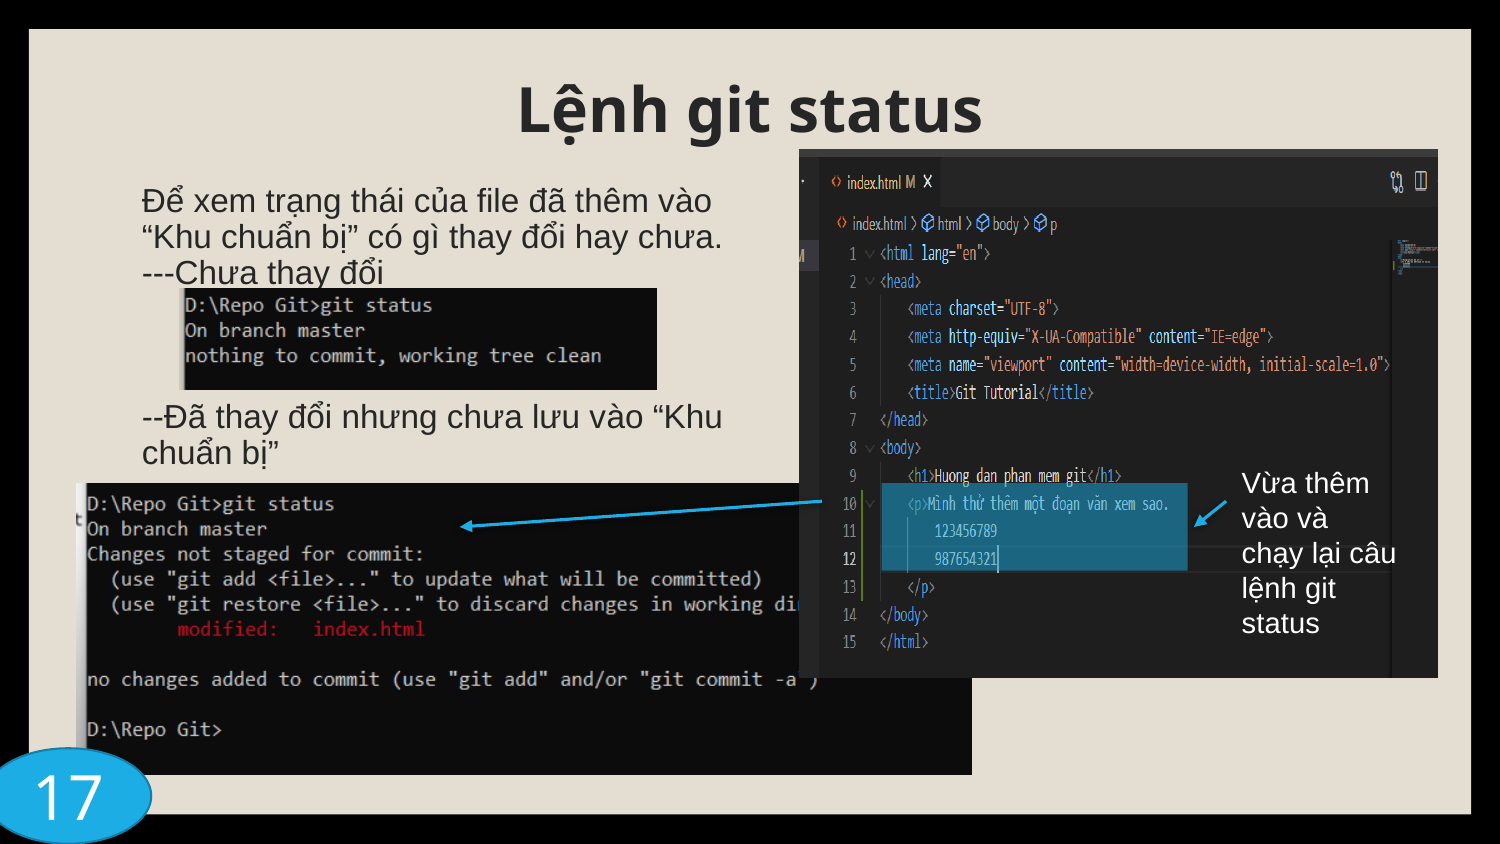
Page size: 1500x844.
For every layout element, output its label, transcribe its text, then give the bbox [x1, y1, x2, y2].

picture [179, 288, 657, 390]
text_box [459, 501, 822, 527]
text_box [1193, 501, 1227, 527]
text_box 17 [0, 747, 153, 844]
title Lệnh git status [126, 88, 1374, 137]
title Để xem trạng thái của file đã thêm vào “Khu chuẩn bị” có gì thay đổi hay chưa. ---Chưa thay đổi --Đã thay đổi nhưng chưa lưu vào “Khu chuẩn bị” [126, 169, 783, 479]
picture [76, 149, 1438, 775]
